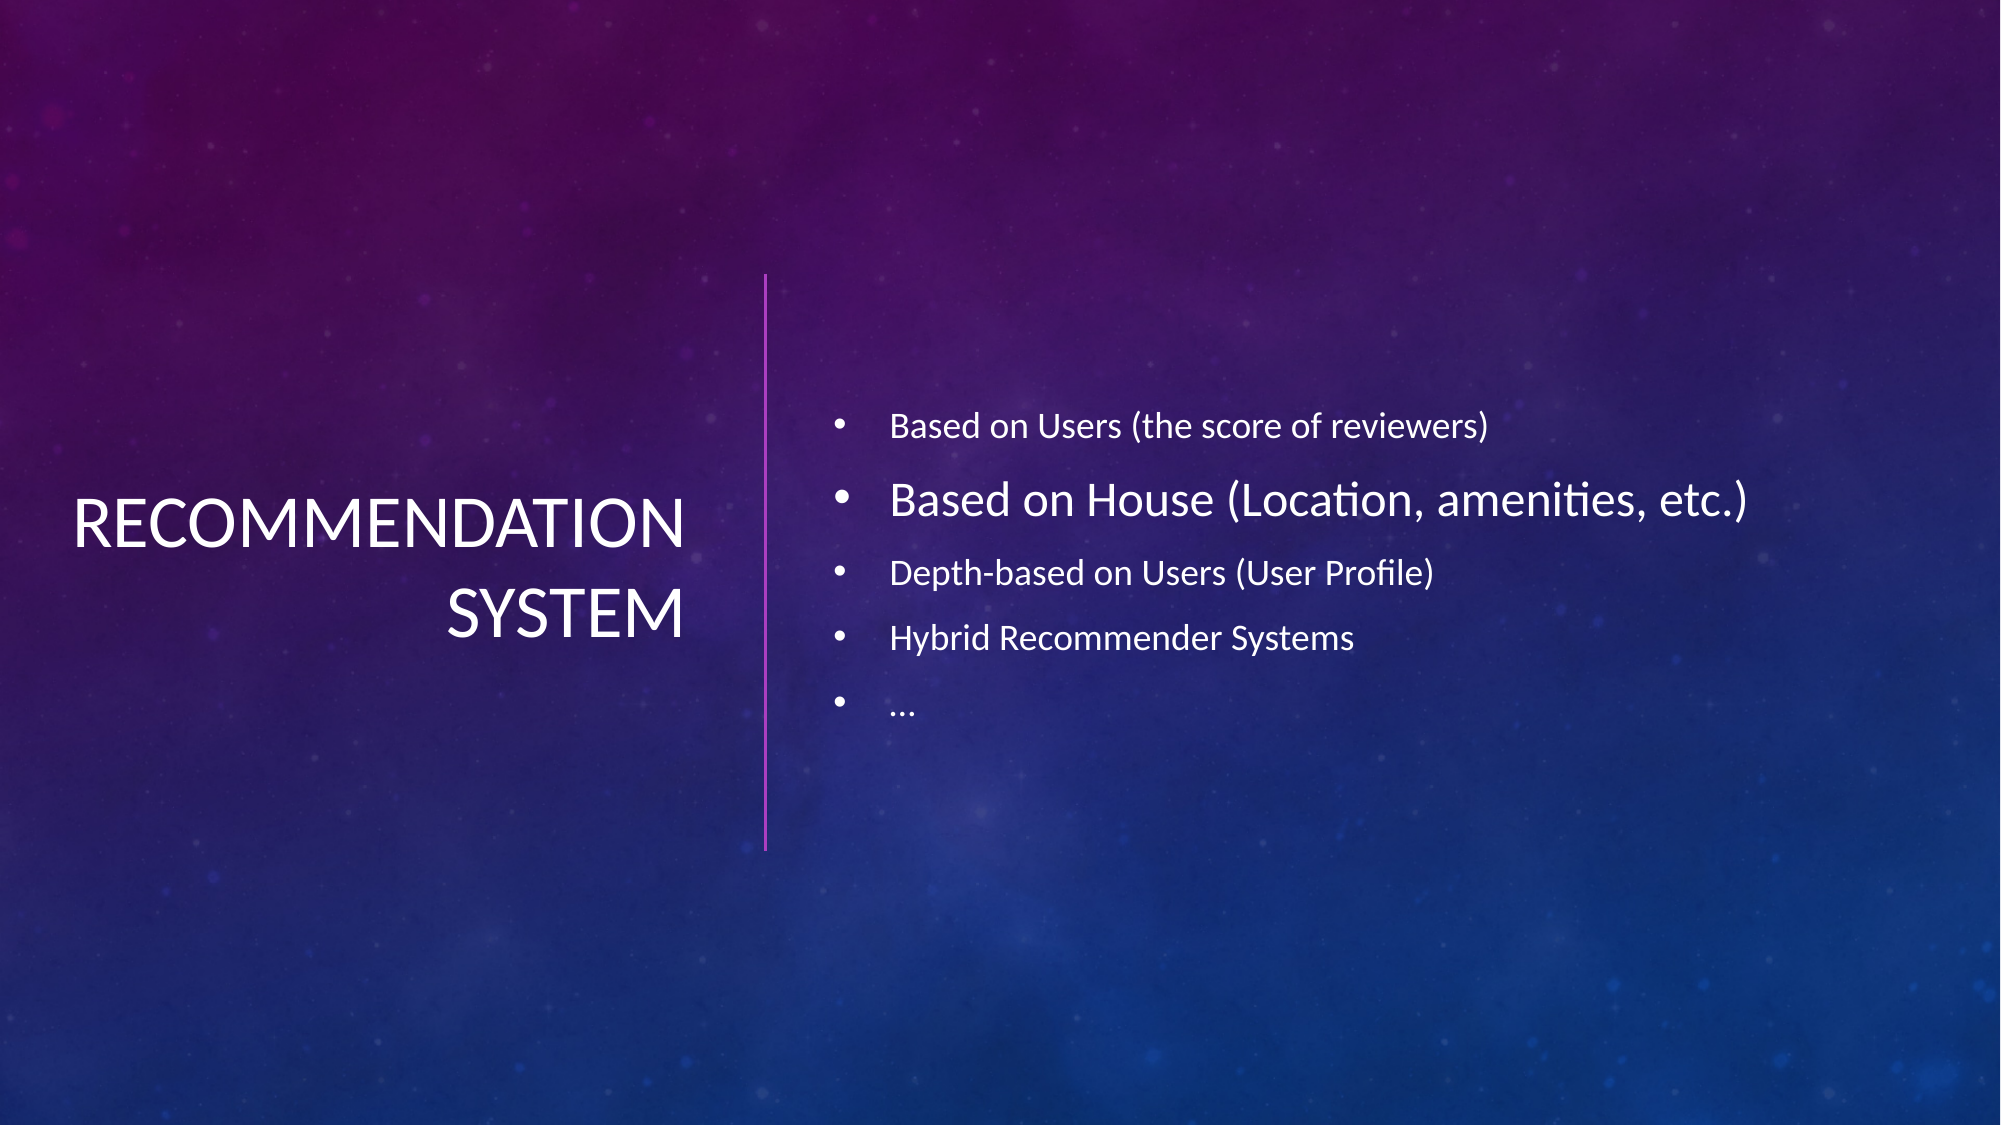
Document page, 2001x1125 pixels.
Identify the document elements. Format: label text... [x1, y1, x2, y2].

text_box [0, 0, 2000, 1125]
title RECOMMENDATION SYSTEM [0, 188, 702, 937]
text_box Based on Users (the score of reviewers) Based on House (Location, amenities, etc.) Depth-based on Users (User Profile) Hybrid Recommender Systems … [818, 188, 1888, 937]
